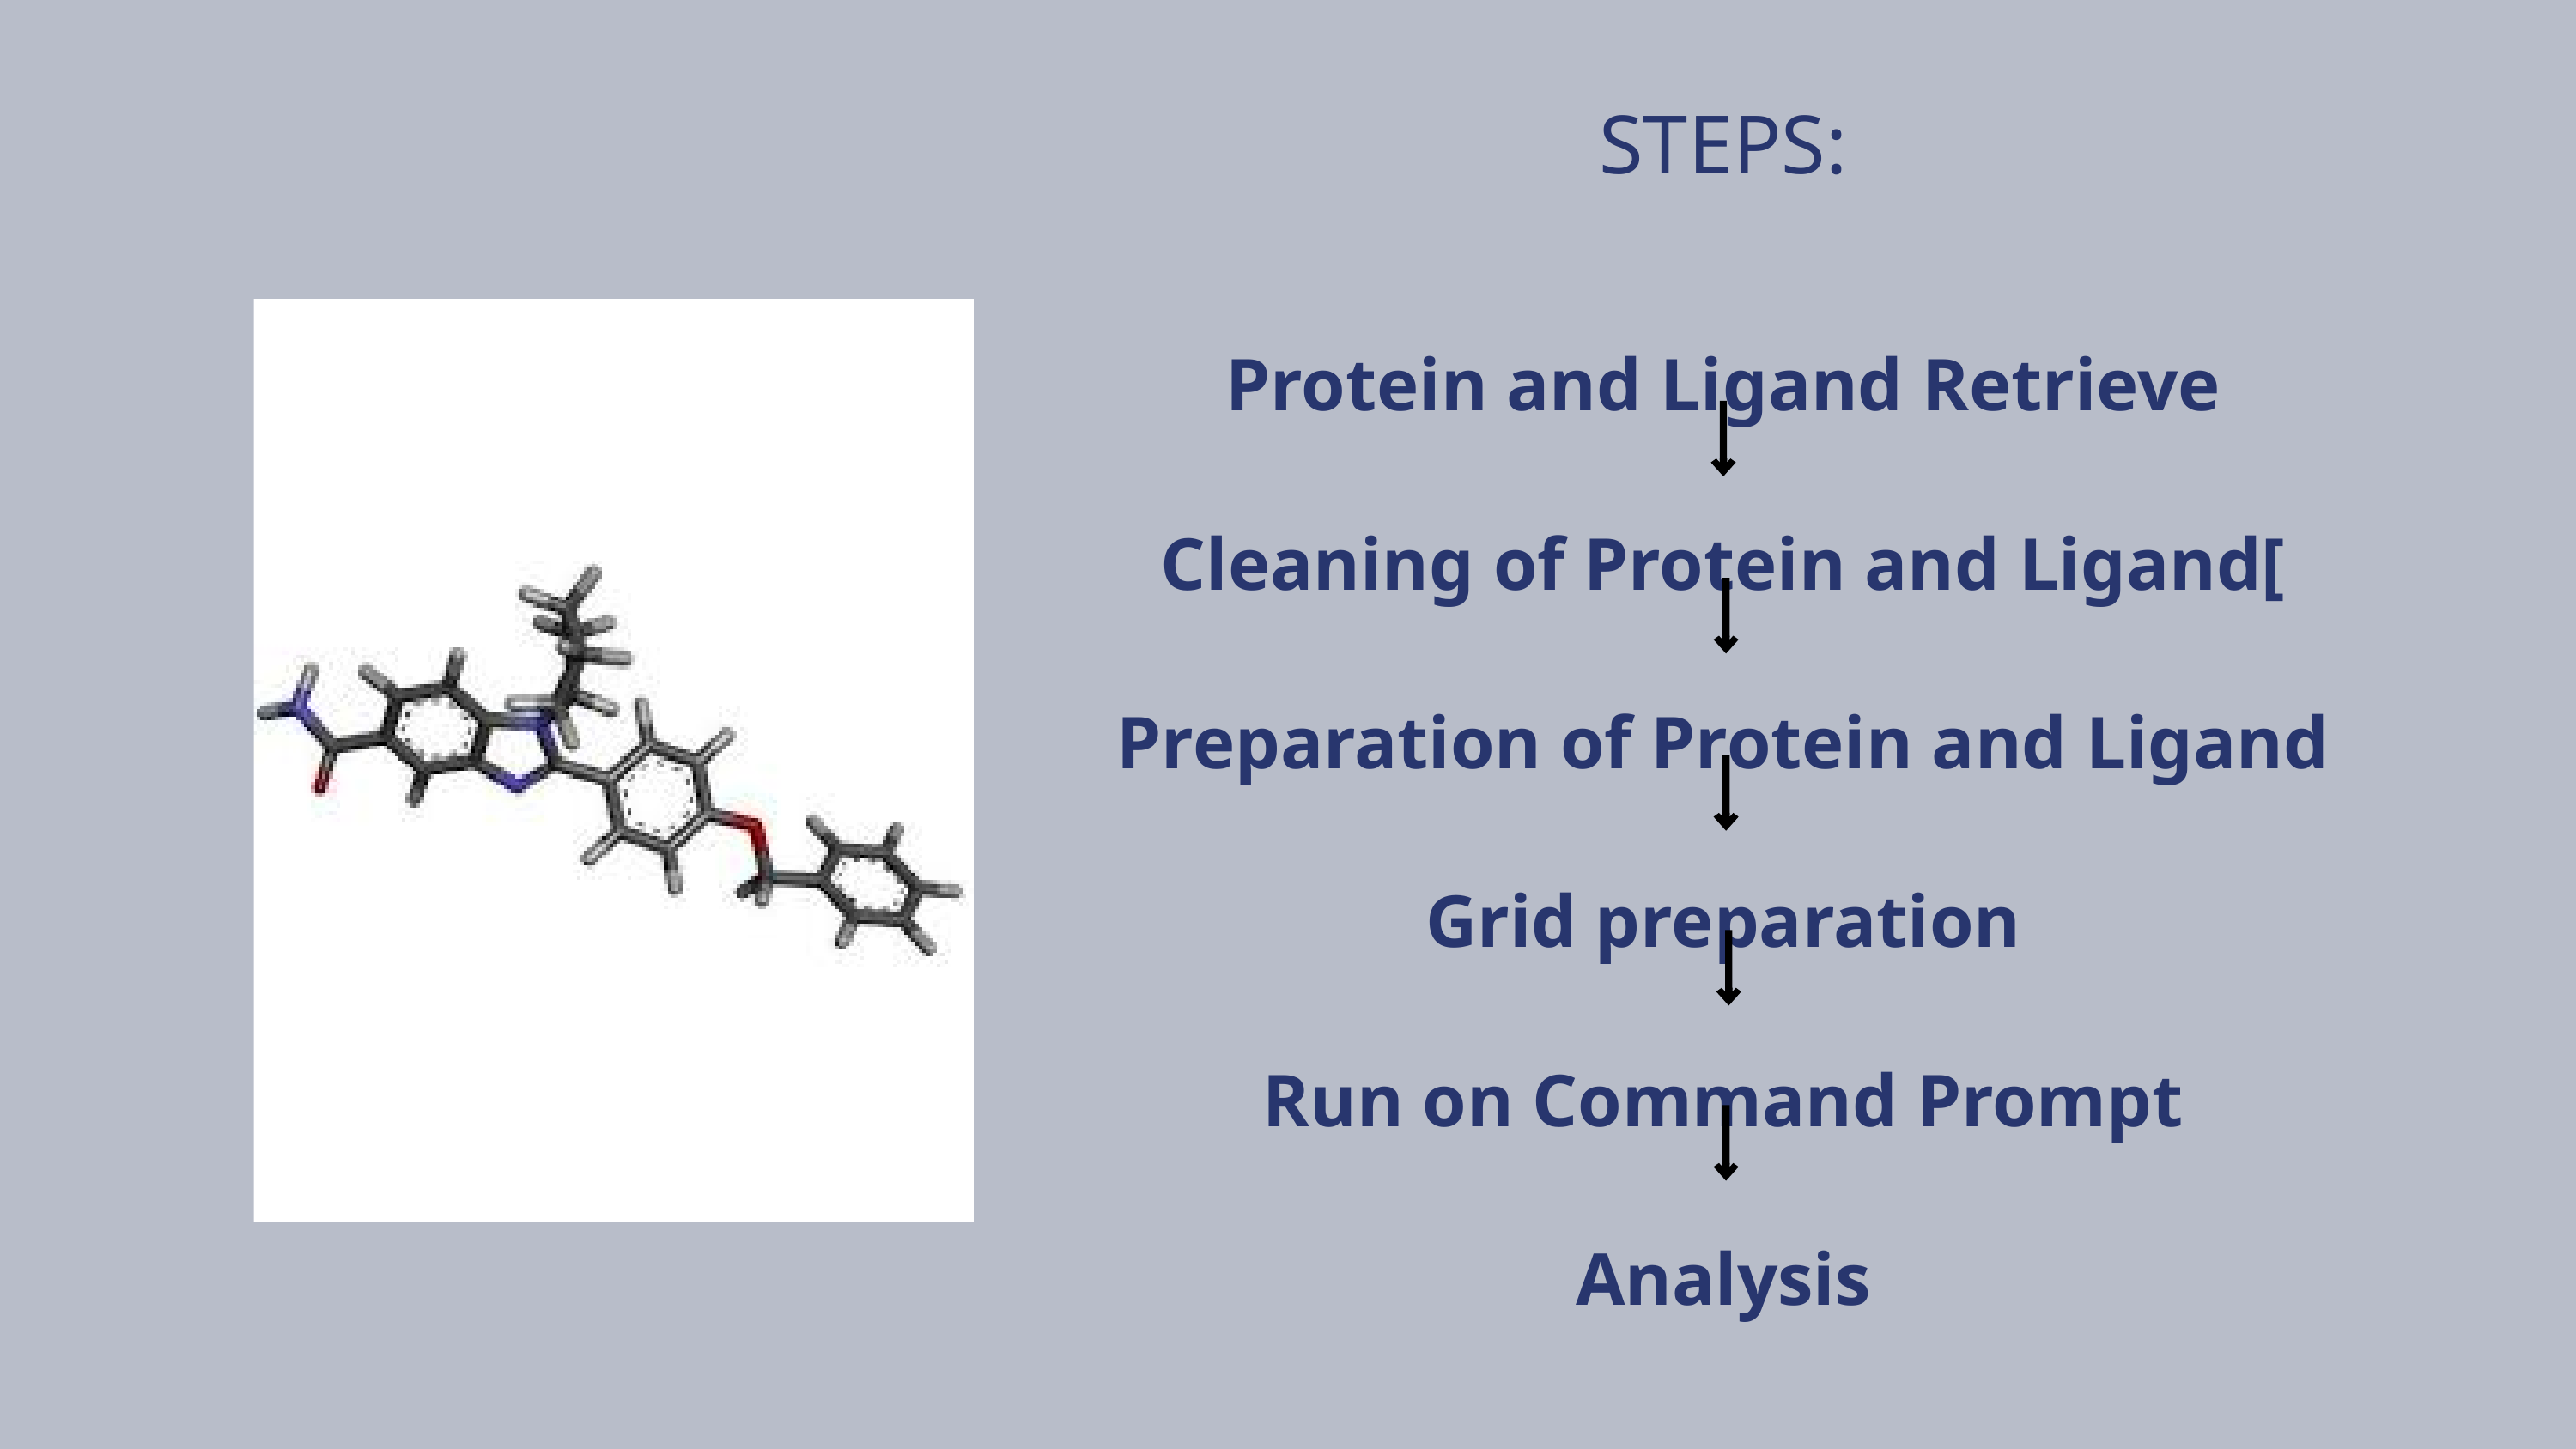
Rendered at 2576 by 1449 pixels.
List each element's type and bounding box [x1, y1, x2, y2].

text_box [0, 0, 2576, 1449]
text_box [1048, 299, 2399, 1449]
